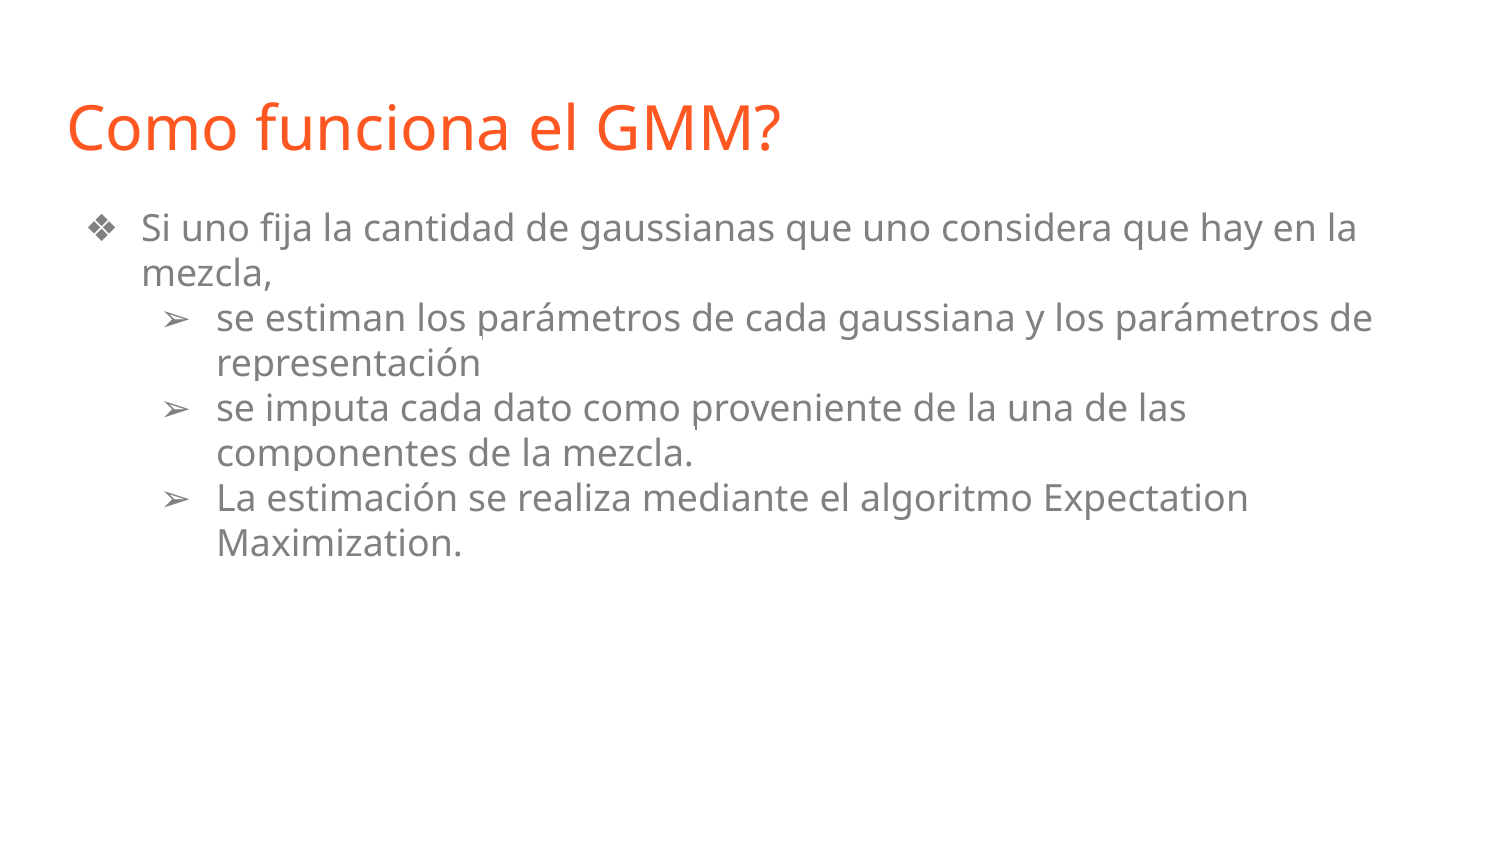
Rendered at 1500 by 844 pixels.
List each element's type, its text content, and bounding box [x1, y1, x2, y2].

text_box Como funciona el GMM? [51, 72, 1449, 167]
text_box Si uno fija la cantidad de gaussianas que uno considera que hay en la mezcla, se estiman los parámetros de cada gaussiana y los parámetros de representación se imputa cada dato como proveniente de la una de las componentes de la mezcla. La estimación se realiza mediante el algoritmo Expectation Maximization. [51, 189, 1449, 750]
